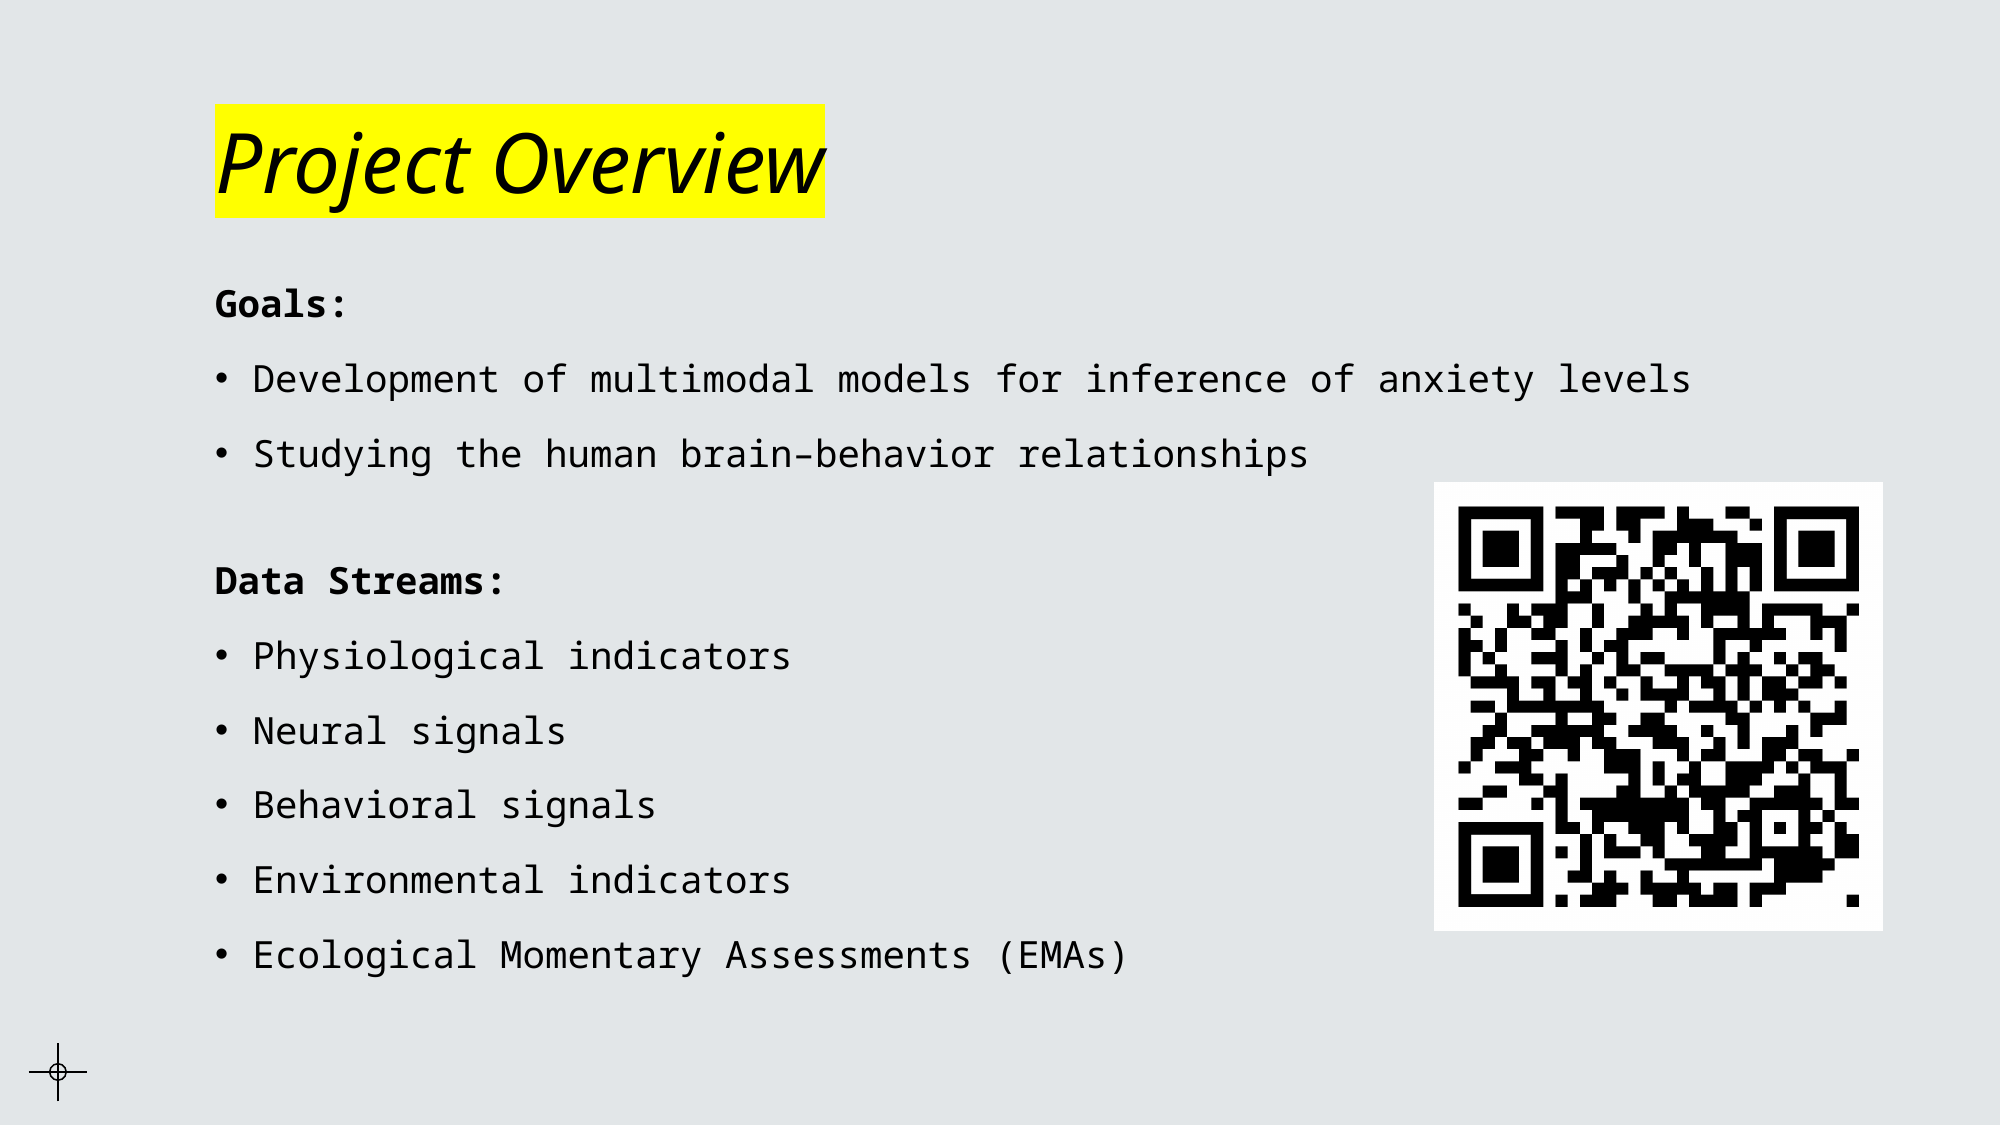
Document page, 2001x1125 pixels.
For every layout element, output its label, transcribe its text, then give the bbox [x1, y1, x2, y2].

picture [1434, 482, 1883, 931]
title Project Overview [200, 82, 1758, 218]
list Goals: Development of multimodal models for inference of anxiety levels Studying the human brain–behavior relationships Data Streams: Physiological indicators Neural signals Behavioral signals Environmental indicators Ecological Momentary Assessments (EMAs) [200, 263, 1883, 1055]
